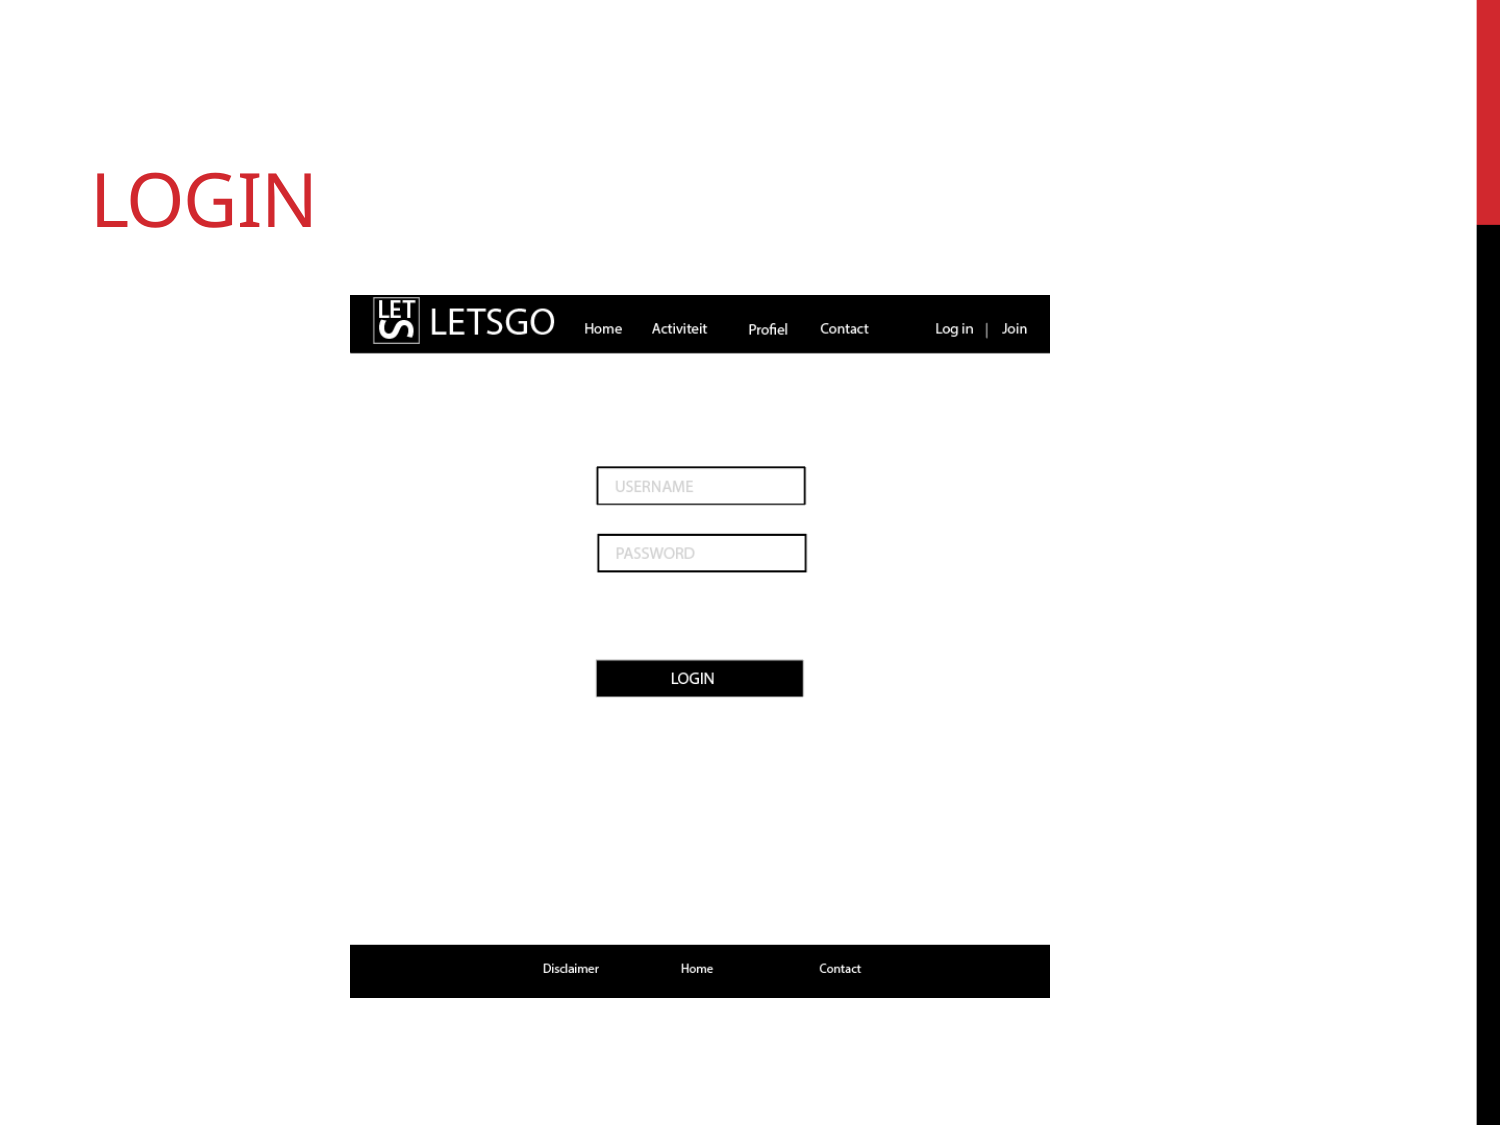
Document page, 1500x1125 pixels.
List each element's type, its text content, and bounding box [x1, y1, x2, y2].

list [349, 294, 1051, 998]
title login [75, 25, 1025, 250]
